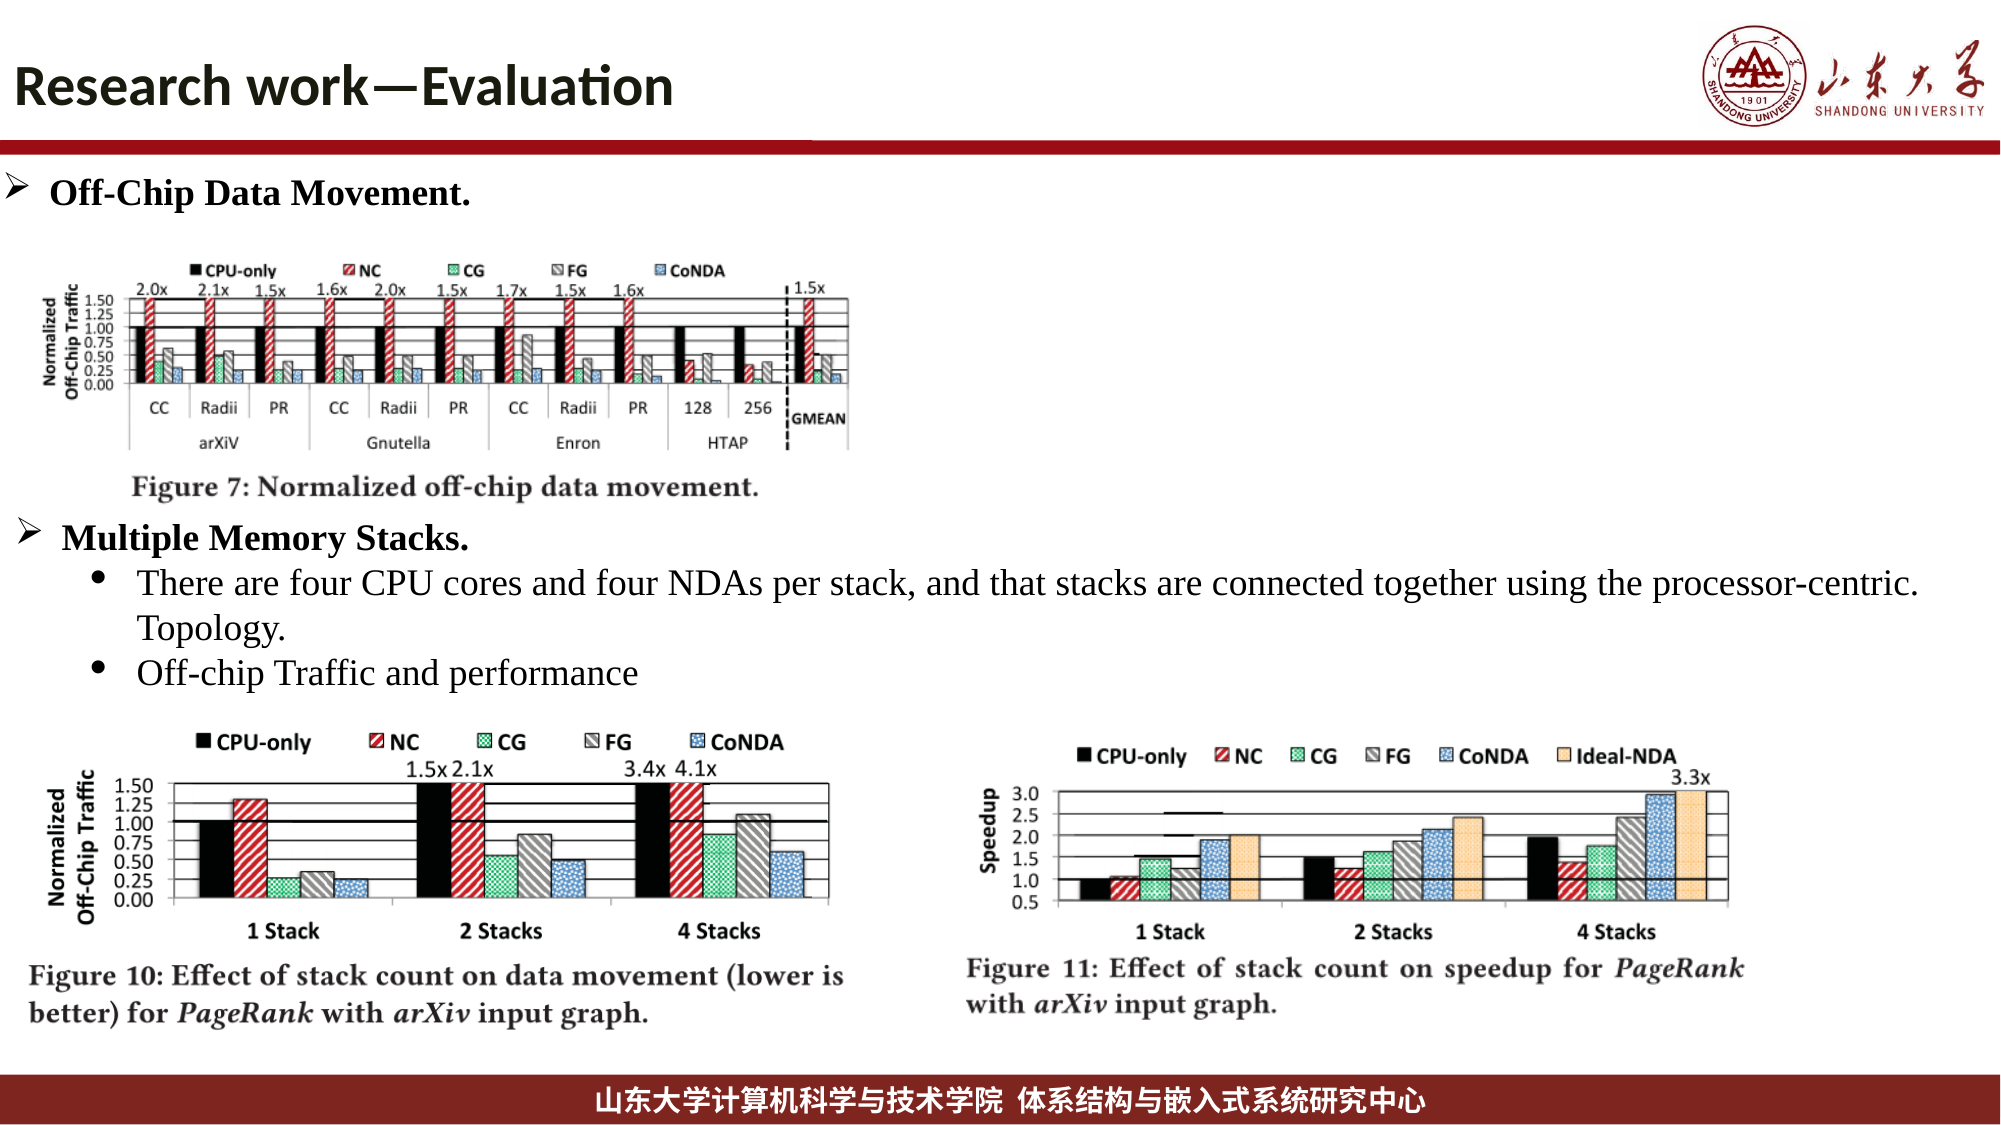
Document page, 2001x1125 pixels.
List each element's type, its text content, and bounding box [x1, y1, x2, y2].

title Research work—Evaluation [0, 48, 1575, 160]
picture [2, 696, 868, 1048]
text_box Multiple Memory Stacks. There are four CPU cores and four NDAs per stack, and that stacks are connected together using the processor-centric. Topology. Off-chip Traffic and performance [0, 505, 2000, 791]
picture [966, 729, 1768, 1029]
picture [12, 252, 891, 511]
picture [1698, 21, 1985, 130]
text_box Off-Chip Data Movement. [0, 160, 1988, 266]
